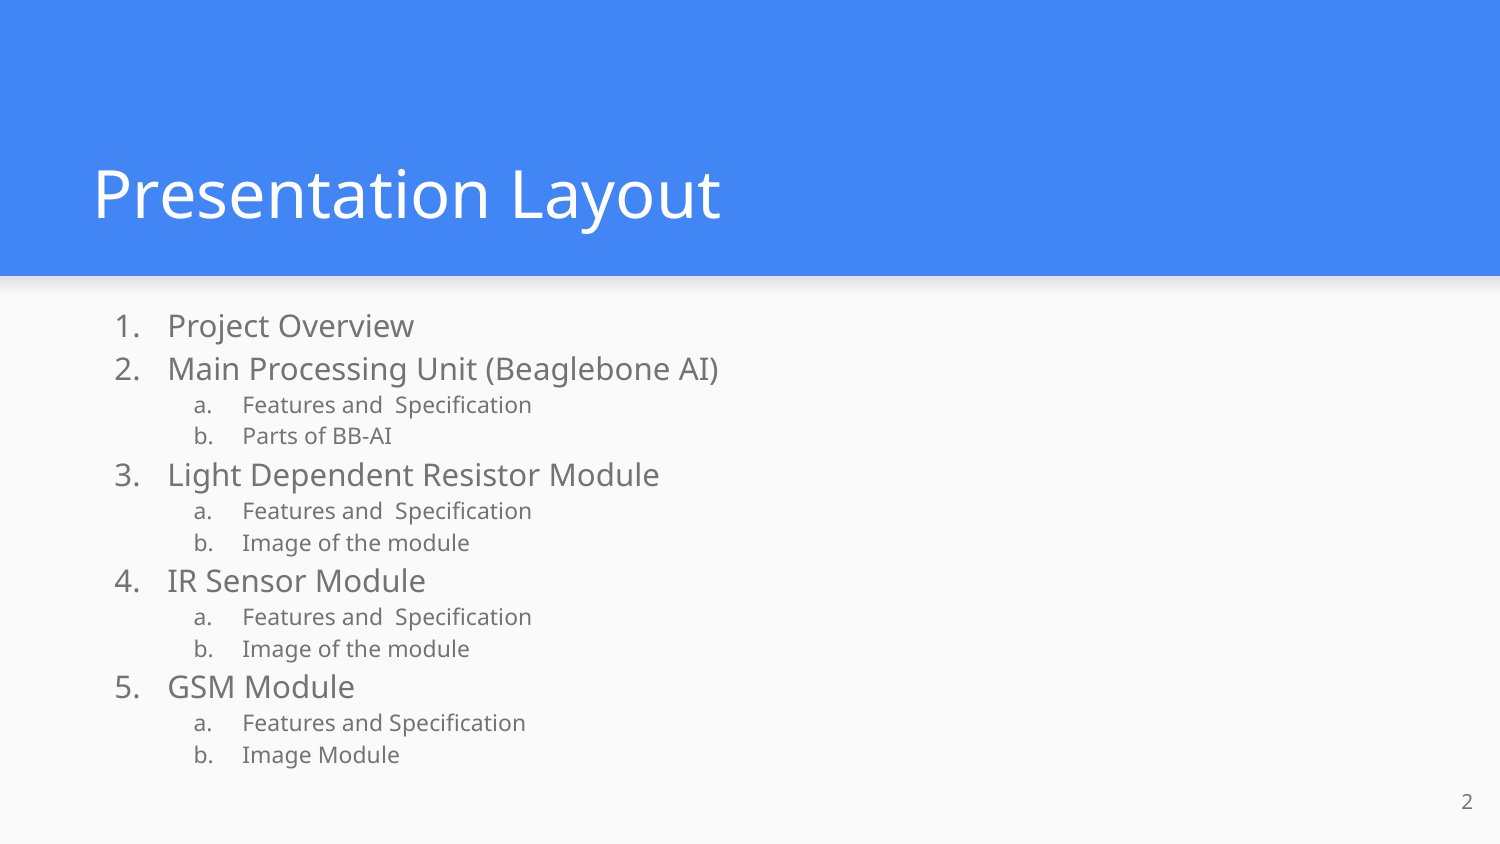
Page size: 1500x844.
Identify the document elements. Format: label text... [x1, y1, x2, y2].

list Project Overview Main Processing Unit (Beaglebone AI) Features and Specification Parts of BB-AI Light Dependent Resistor Module Features and Specification Image of the module IR Sensor Module Features and Specification Image of the module GSM Module Features and Specification Image Module [77, 285, 1427, 760]
slide_number ‹#› [1398, 770, 1489, 835]
title Presentation Layout [77, 121, 1427, 248]
